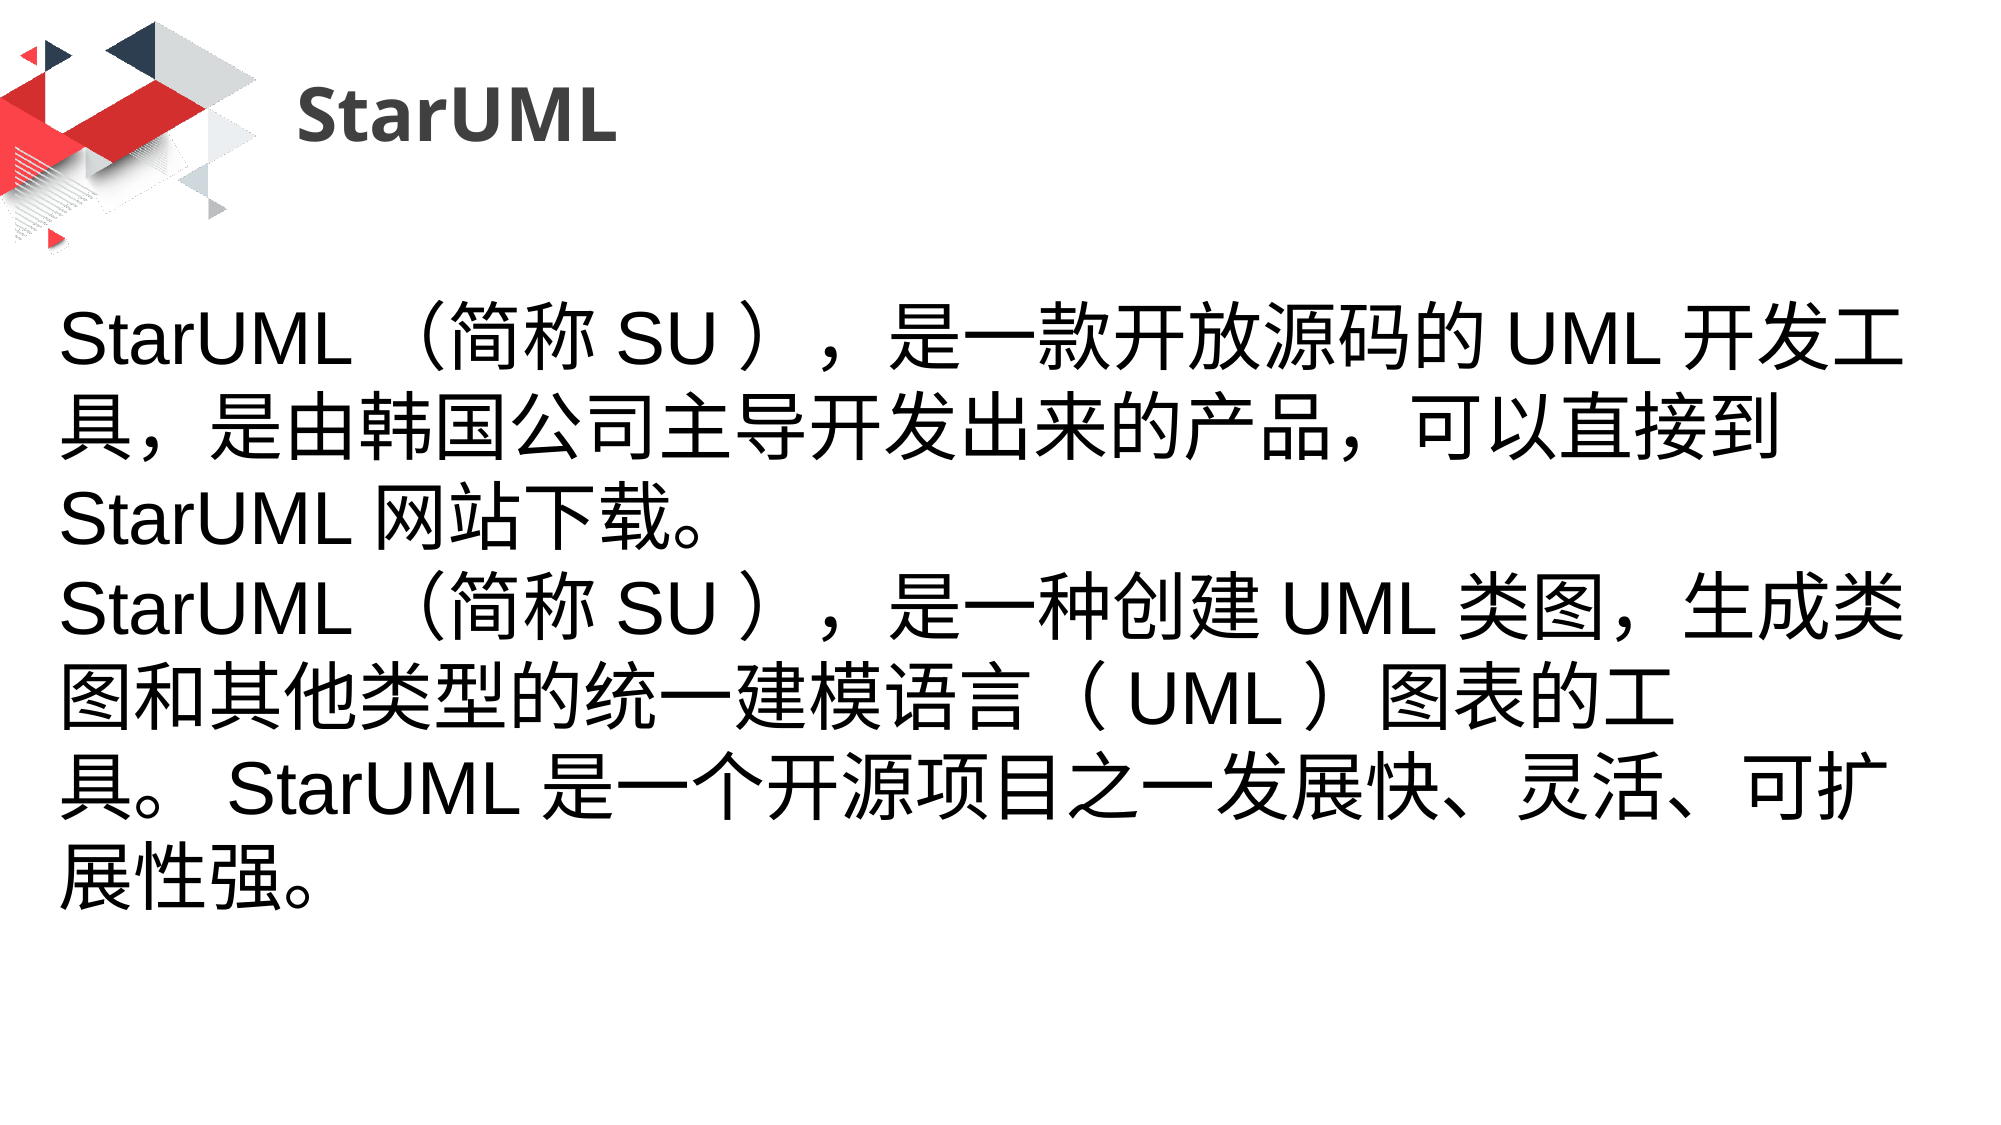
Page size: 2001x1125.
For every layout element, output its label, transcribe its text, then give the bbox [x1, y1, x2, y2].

text_box StarUML [281, 59, 634, 165]
picture [0, 21, 256, 255]
text_box StarUML（简称SU），是一款开放源码的UML开发工具，是由韩国公司主导开发出来的产品，可以直接到StarUML网站下载。 StarUML（简称SU），是一种创建UML类图，生成类图和其他类型的统一建模语言（UML）图表的工具。StarUML是一个开源项目之一发展快、灵活、可扩展性强。 [43, 282, 1969, 927]
